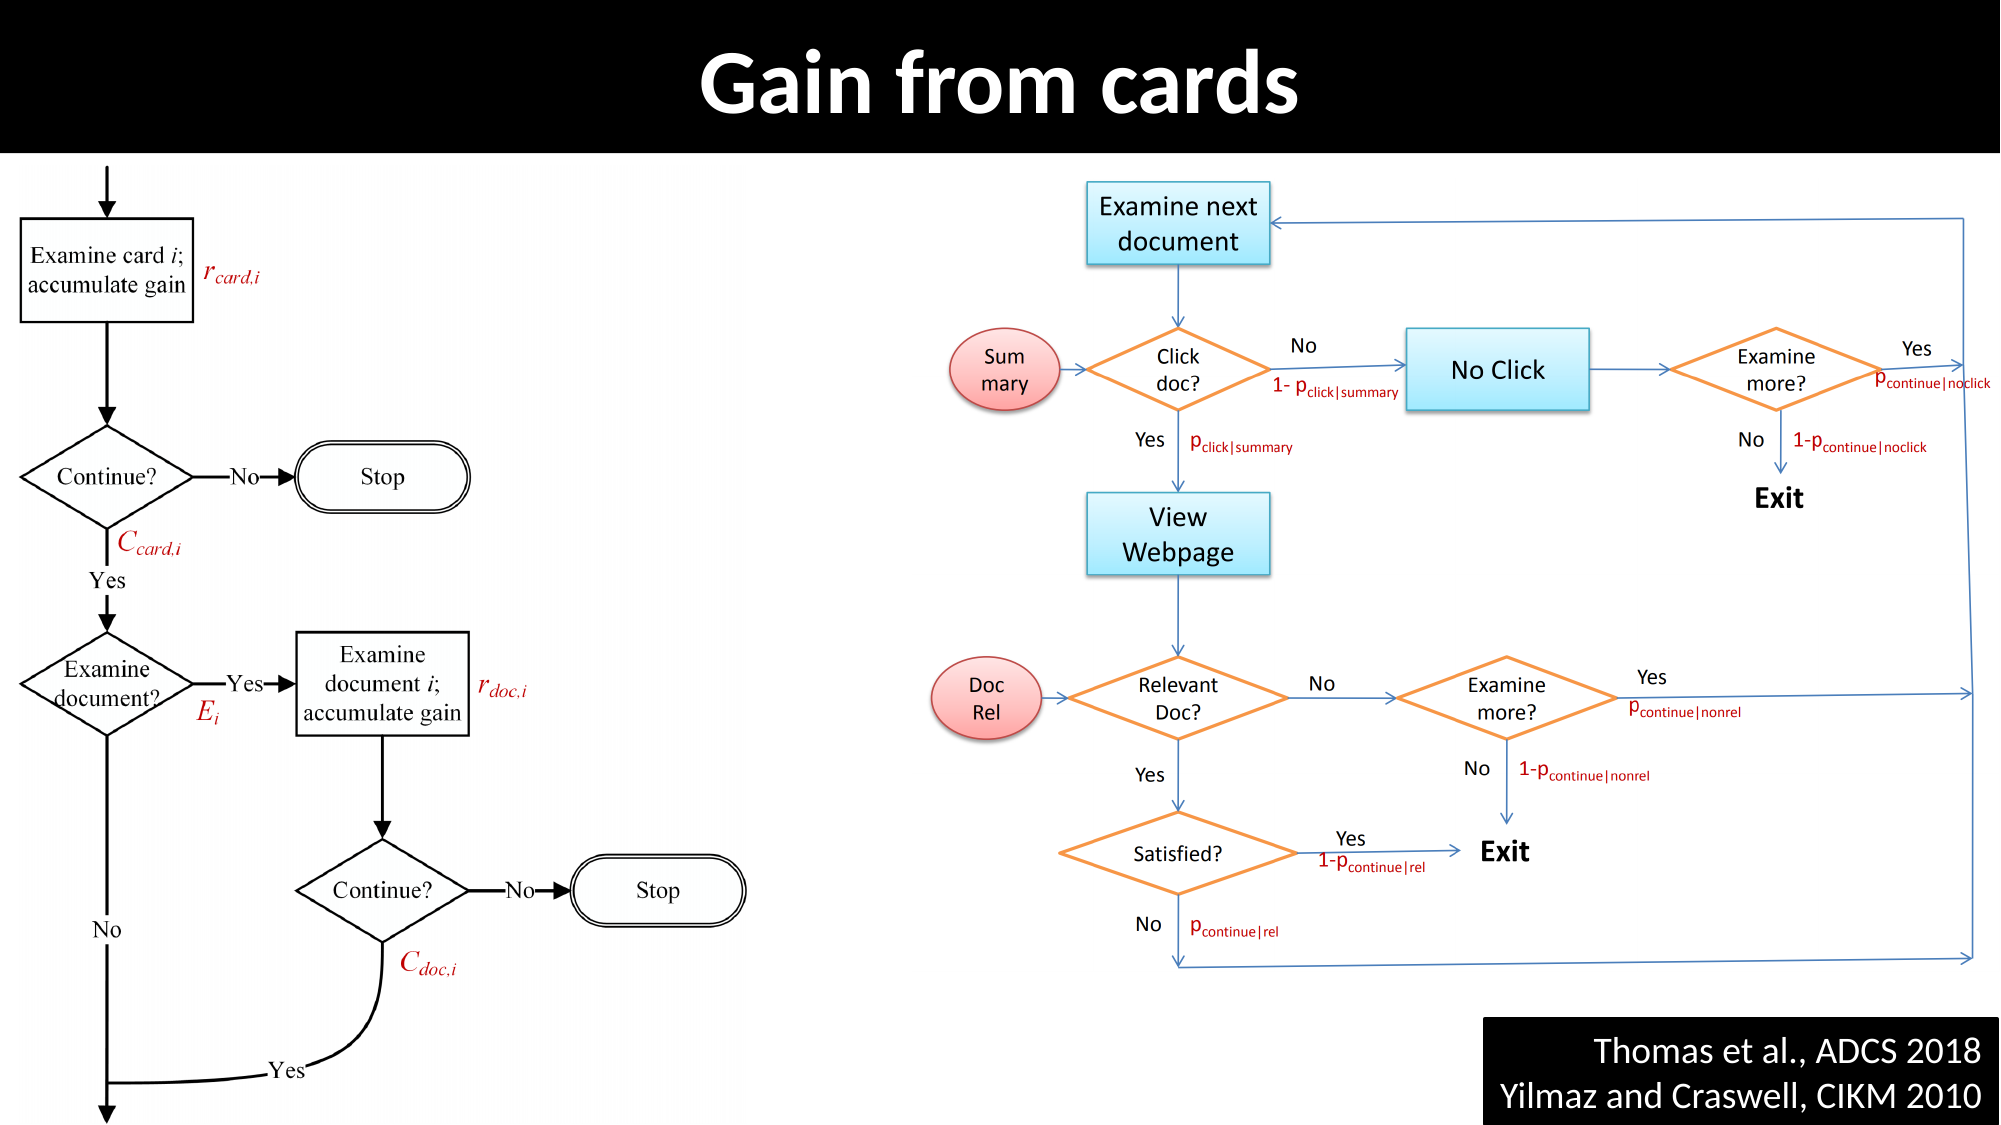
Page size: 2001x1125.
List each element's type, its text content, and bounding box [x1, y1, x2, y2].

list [5, 156, 753, 1125]
picture [912, 177, 2000, 972]
title Gain from cards [0, 0, 2000, 154]
text_box Thomas et al., ADCS 2018 Yilmaz and Craswell, CIKM 2010 [1483, 1017, 1999, 1125]
